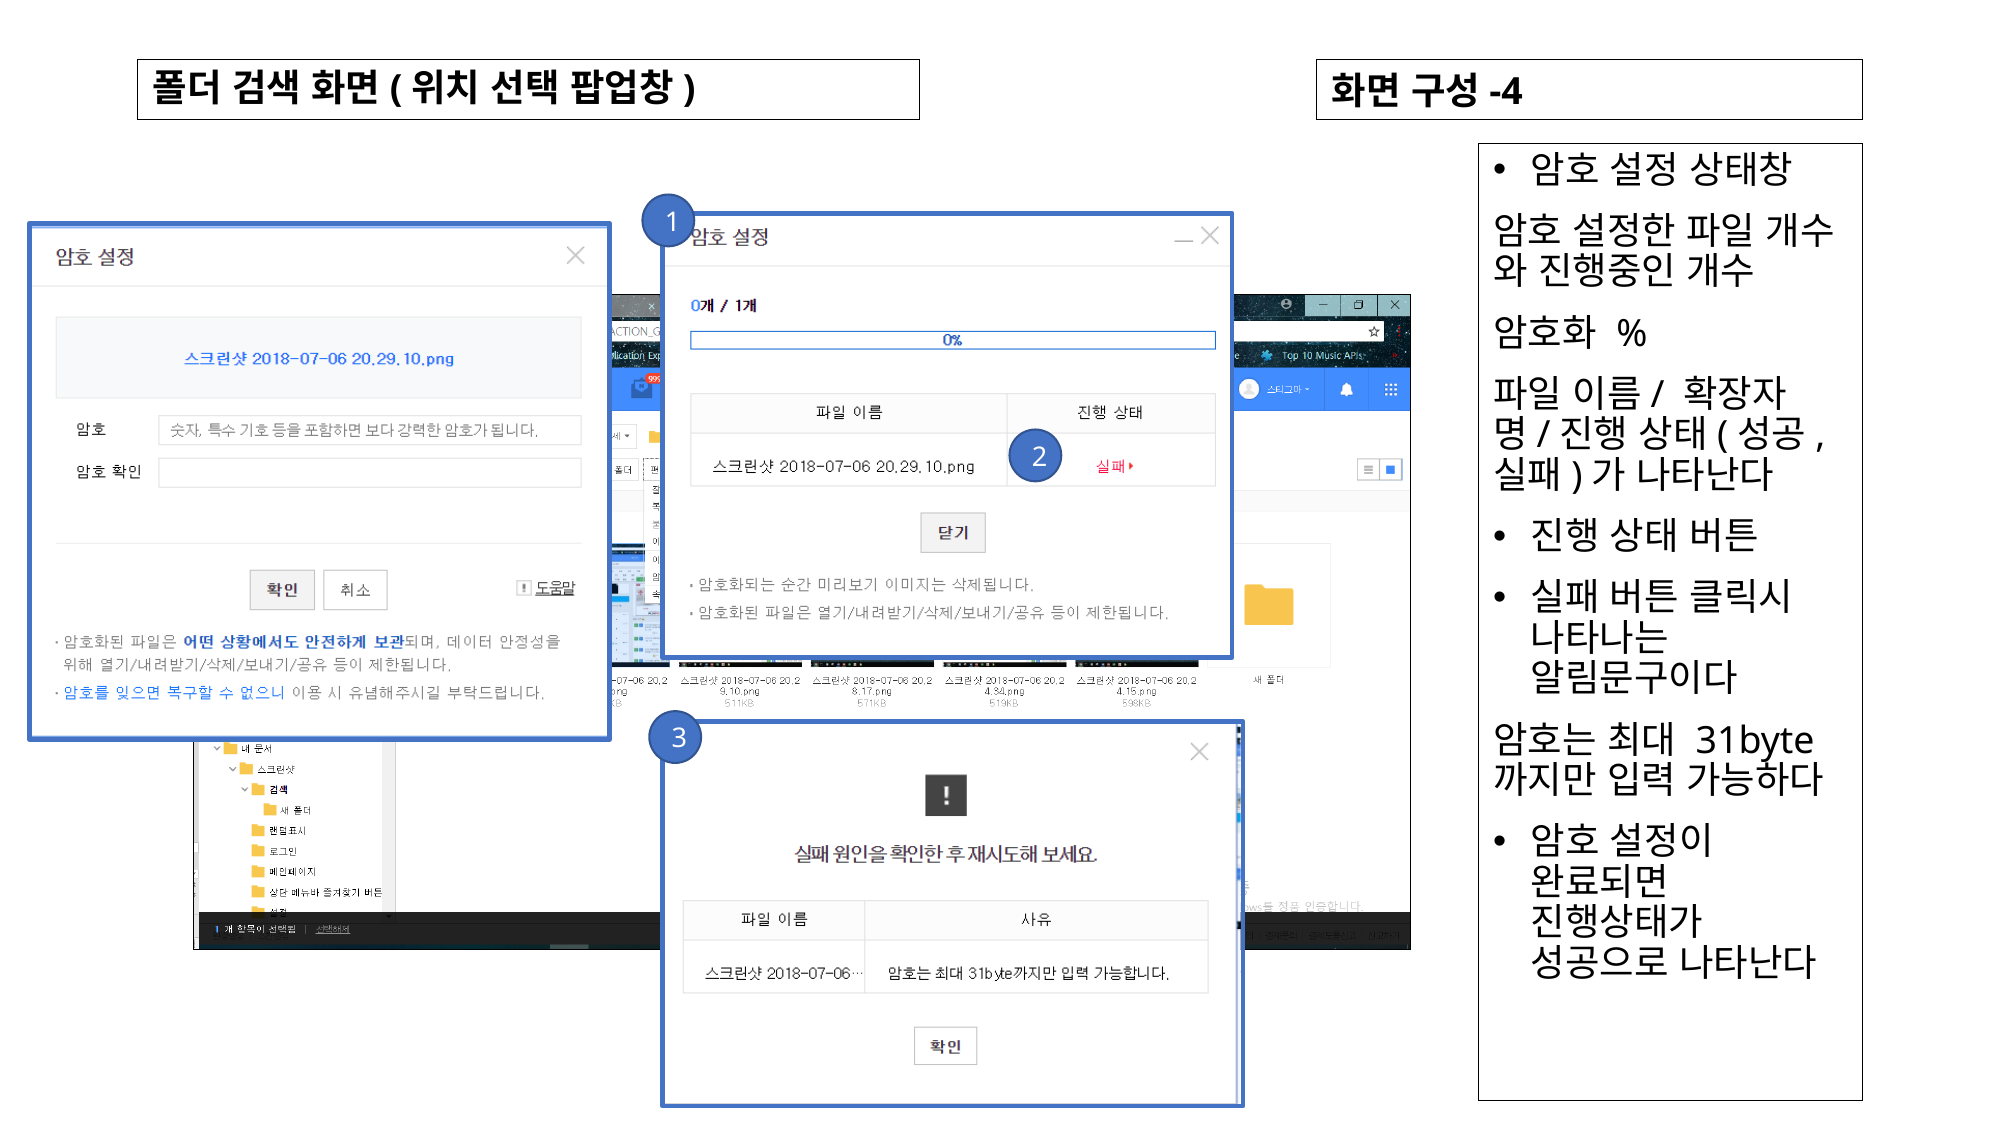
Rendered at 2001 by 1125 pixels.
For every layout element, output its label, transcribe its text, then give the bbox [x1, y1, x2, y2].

list 화면 구성-4 [1316, 59, 1863, 120]
picture [31, 225, 608, 737]
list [193, 294, 1411, 950]
list 암호 설정 상태창 암호 설정한 파일 개수 와 진행중인 개수 암호화 % 파일 이름/ 확장자명/진행 상태(성공, 실패)가 나타난다 진행 상태 버튼 실패 버튼 클릭시 나타나는 알림문구이다 암호는 최대 31byte까지만 입력 가능하다 암호 설정이 완료되면 진행상태가 성공으로 나타난다 [1478, 143, 1863, 1101]
picture [664, 215, 1230, 656]
picture [664, 723, 1241, 1104]
title 폴더 검색 화면(위치 선택 팝업창) [137, 59, 920, 120]
text_box 1 [641, 193, 695, 247]
